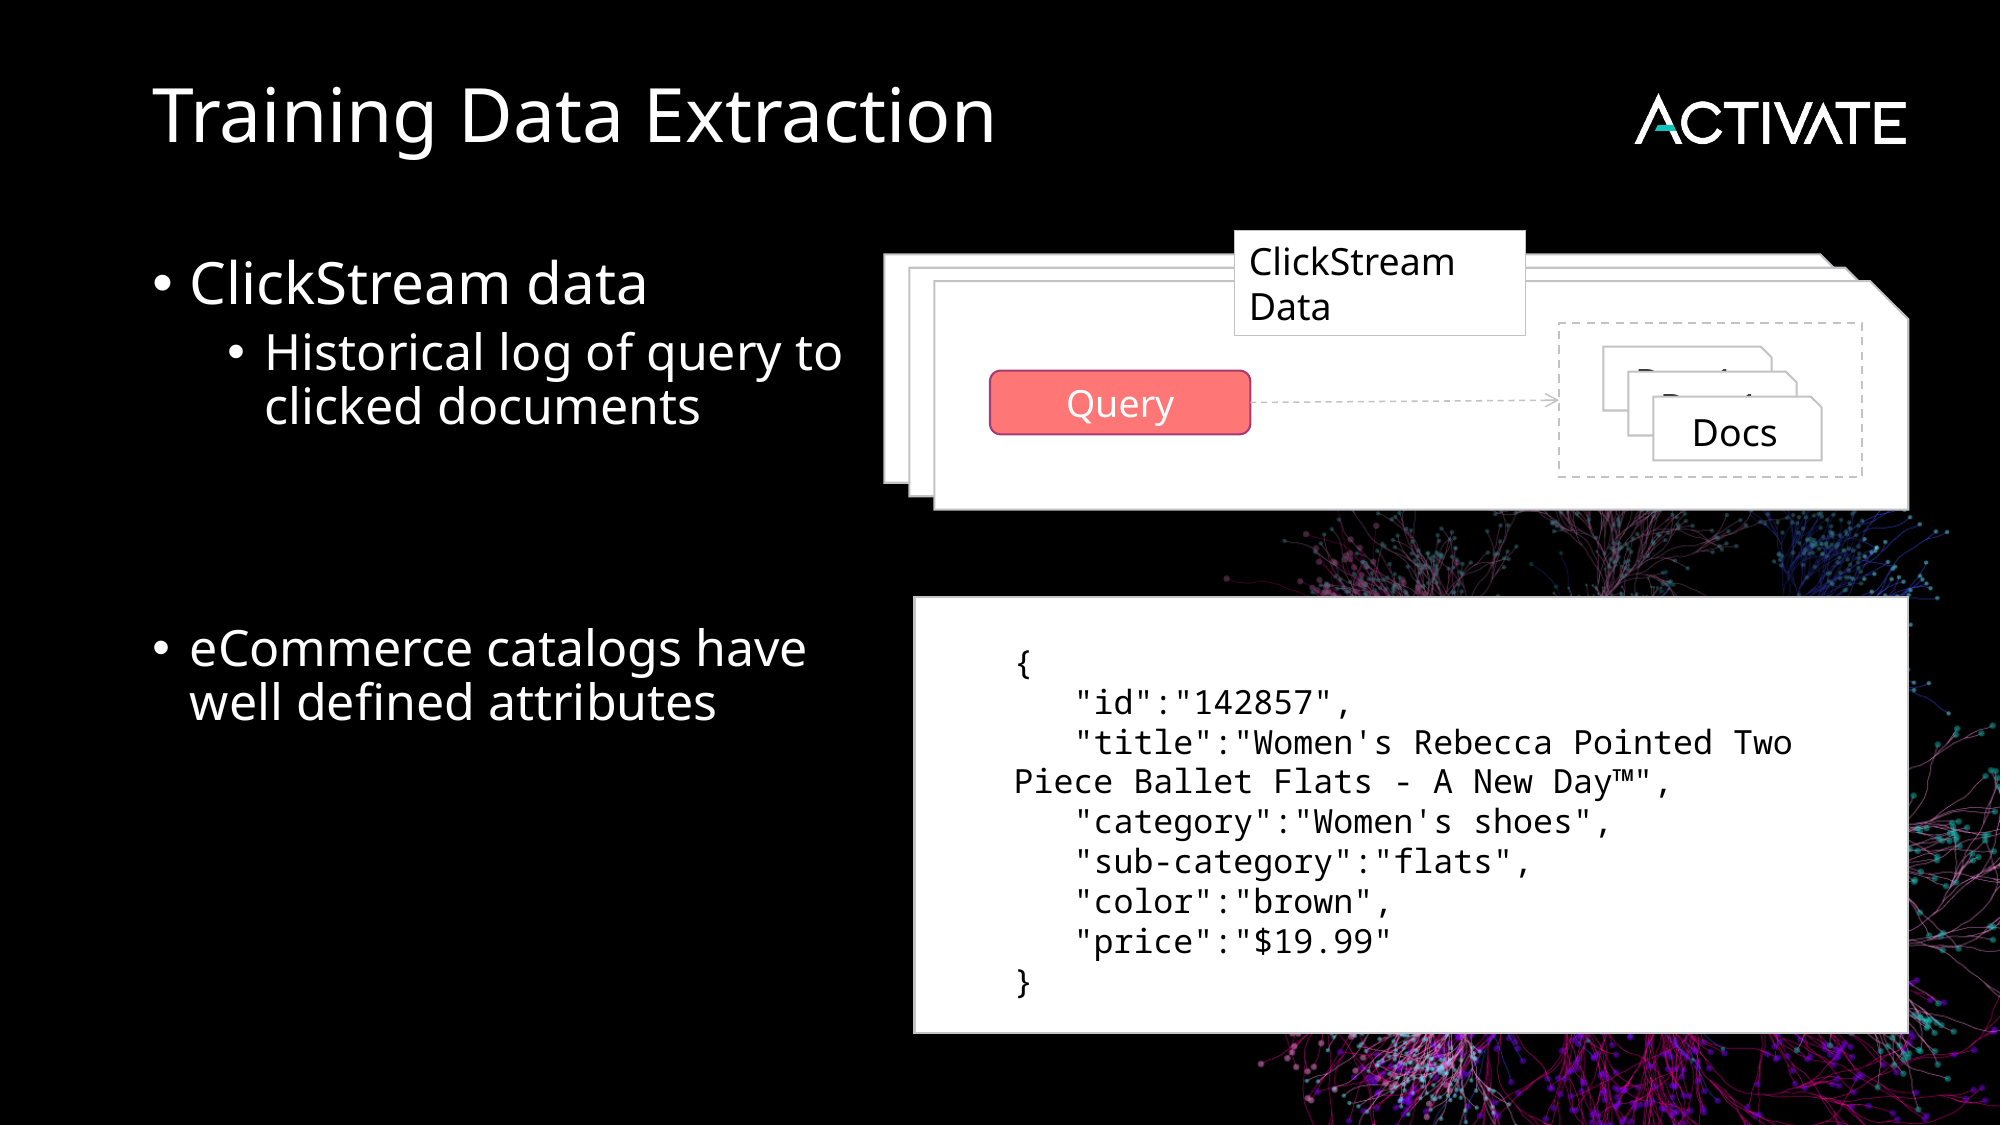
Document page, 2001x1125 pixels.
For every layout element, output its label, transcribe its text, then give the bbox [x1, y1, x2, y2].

list ClickStream data Historical log of query to clicked documents eCommerce catalogs have well defined attributes [137, 246, 1863, 1014]
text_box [914, 597, 1909, 1034]
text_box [884, 230, 1909, 510]
title Training Data Extraction [137, 33, 1514, 203]
picture [0, 0, 2000, 1125]
